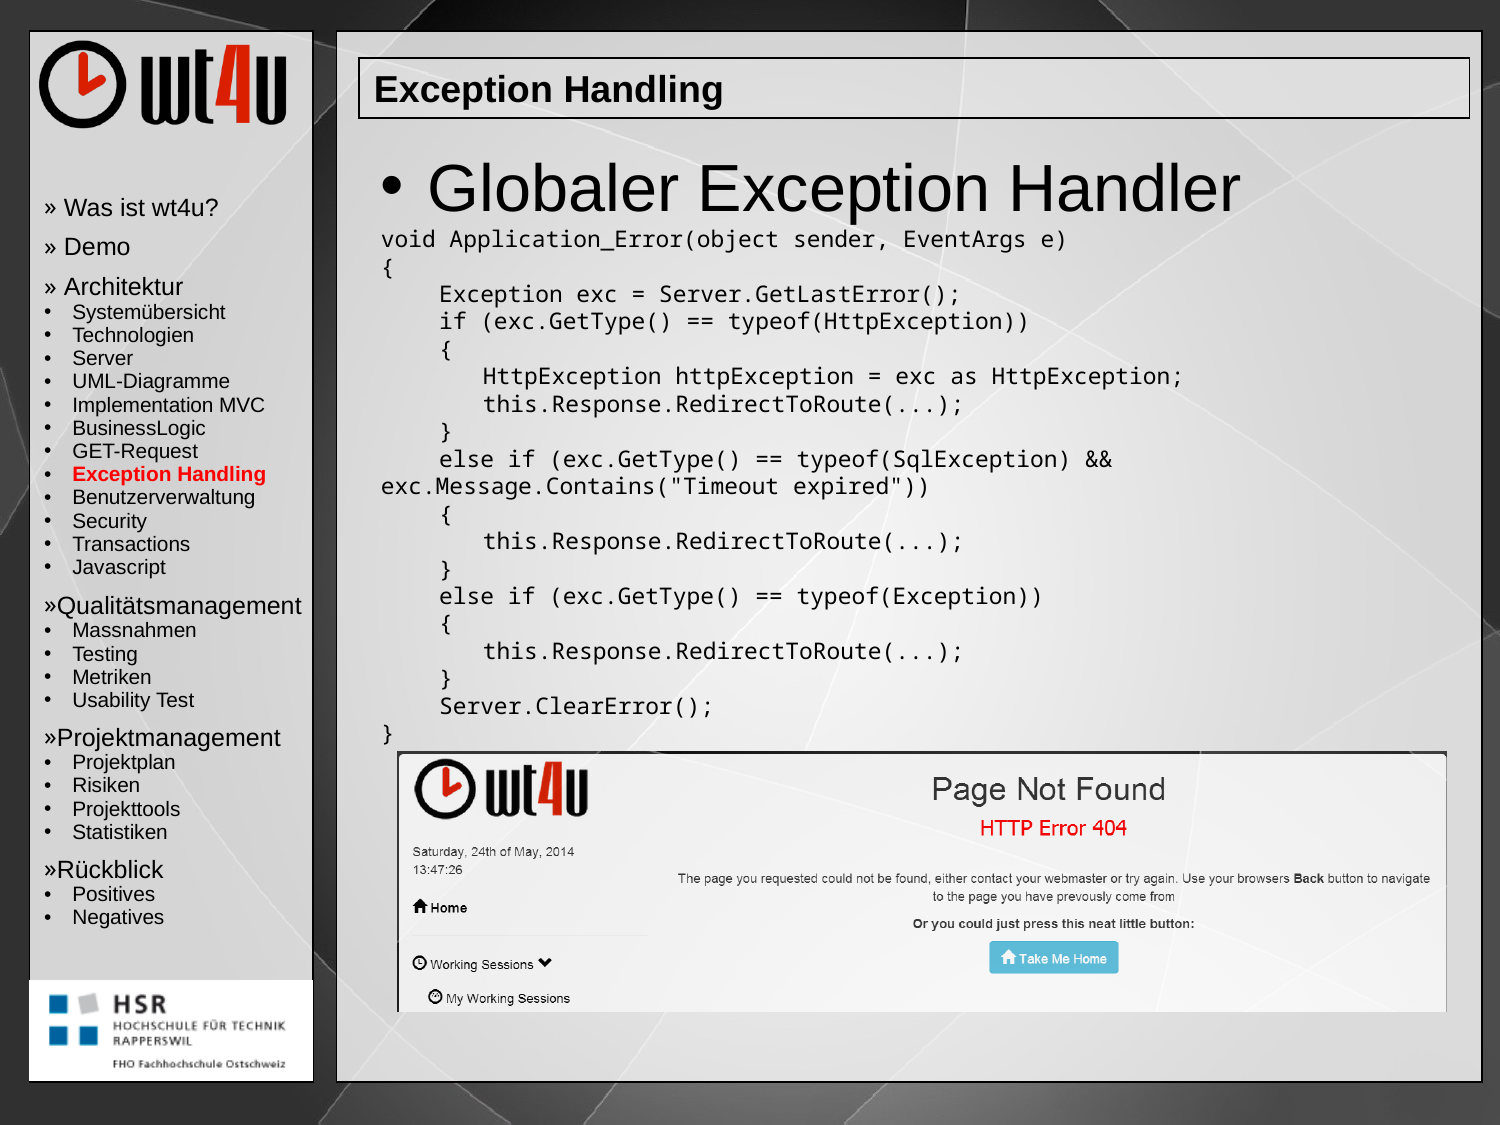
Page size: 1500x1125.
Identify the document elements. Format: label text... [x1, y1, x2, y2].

text_box Was ist wt4u? Demo Architektur Systemübersicht Technologien Server UML-Diagramme Implementation MVC BusinessLogic GET-Request Exception Handling Benutzerverwaltung Security Transactions Javascript Qualitätsmanagement Massnahmen Testing Metriken Usability Test Projektmanagement Projektplan Risiken Projekttools Statistiken Rückblick Positives Negatives [29, 183, 325, 938]
text_box [336, 30, 1483, 1083]
text_box Globaler Exception Handler void Application_Error(object sender, EventArgs e) { Exception exc = Server.GetLastError(); if (exc.GetType() == typeof(HttpException)) { HttpException httpException = exc as HttpException; this.Response.RedirectToRoute(...); } else if (exc.GetType() == typeof(SqlException) && exc.Message.Contains("Timeout expired")) { this.Response.RedirectToRoute(...); } else if (exc.GetType() == typeof(Exception)) { this.Response.RedirectToRoute(...); } Server.ClearError(); } [366, 137, 1447, 754]
text_box Exception Handling [359, 57, 1470, 119]
picture [0, 0, 1500, 1125]
